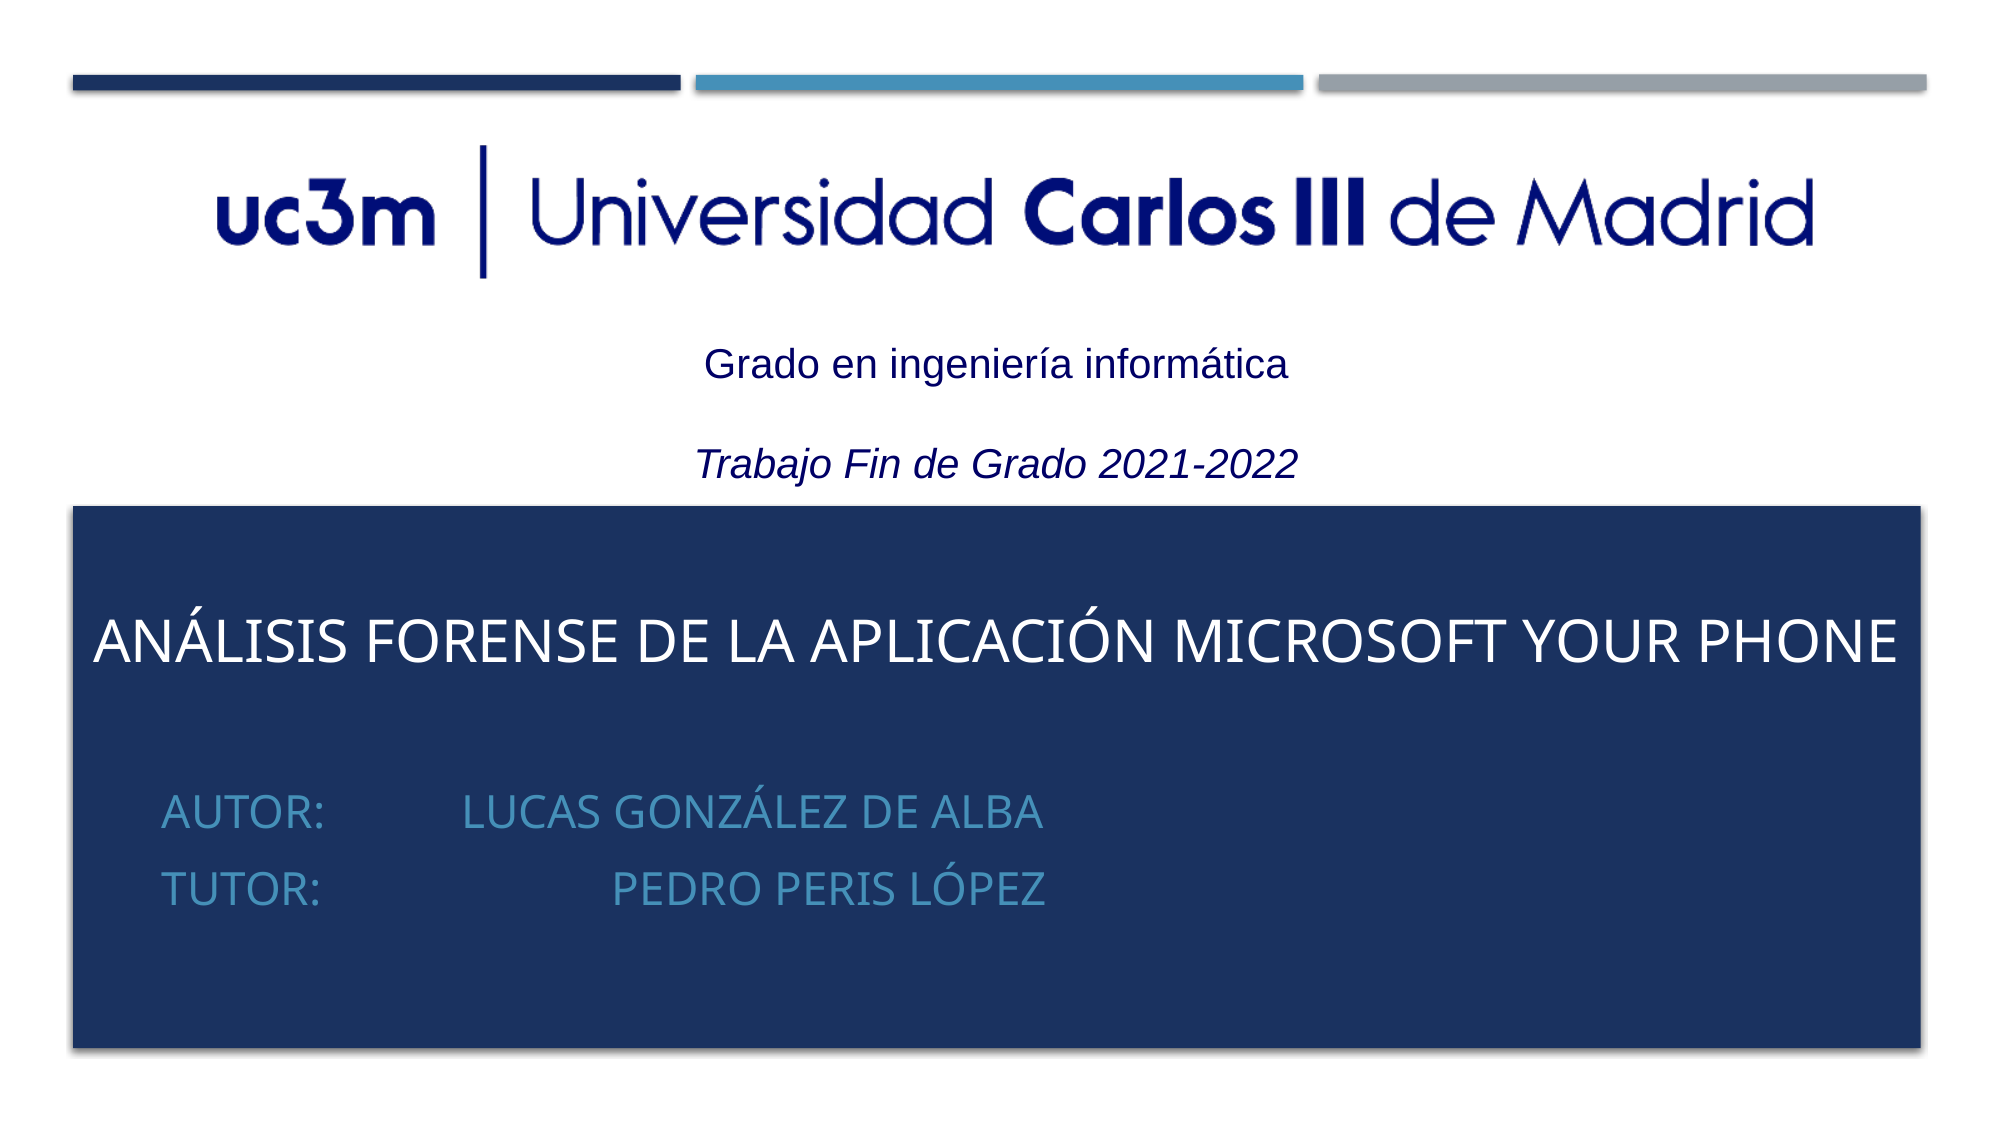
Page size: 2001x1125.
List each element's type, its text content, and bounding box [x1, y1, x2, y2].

title Análisis forense de la aplicación Microsoft Your Phone [75, 548, 1917, 682]
picture [146, 123, 1884, 300]
subtitle Autor: Lucas González de alba Tutor: Pedro peris López [146, 774, 1884, 872]
text_box Grado en ingeniería informática Trabajo Fin de Grado 2021-2022 [496, 311, 1497, 495]
